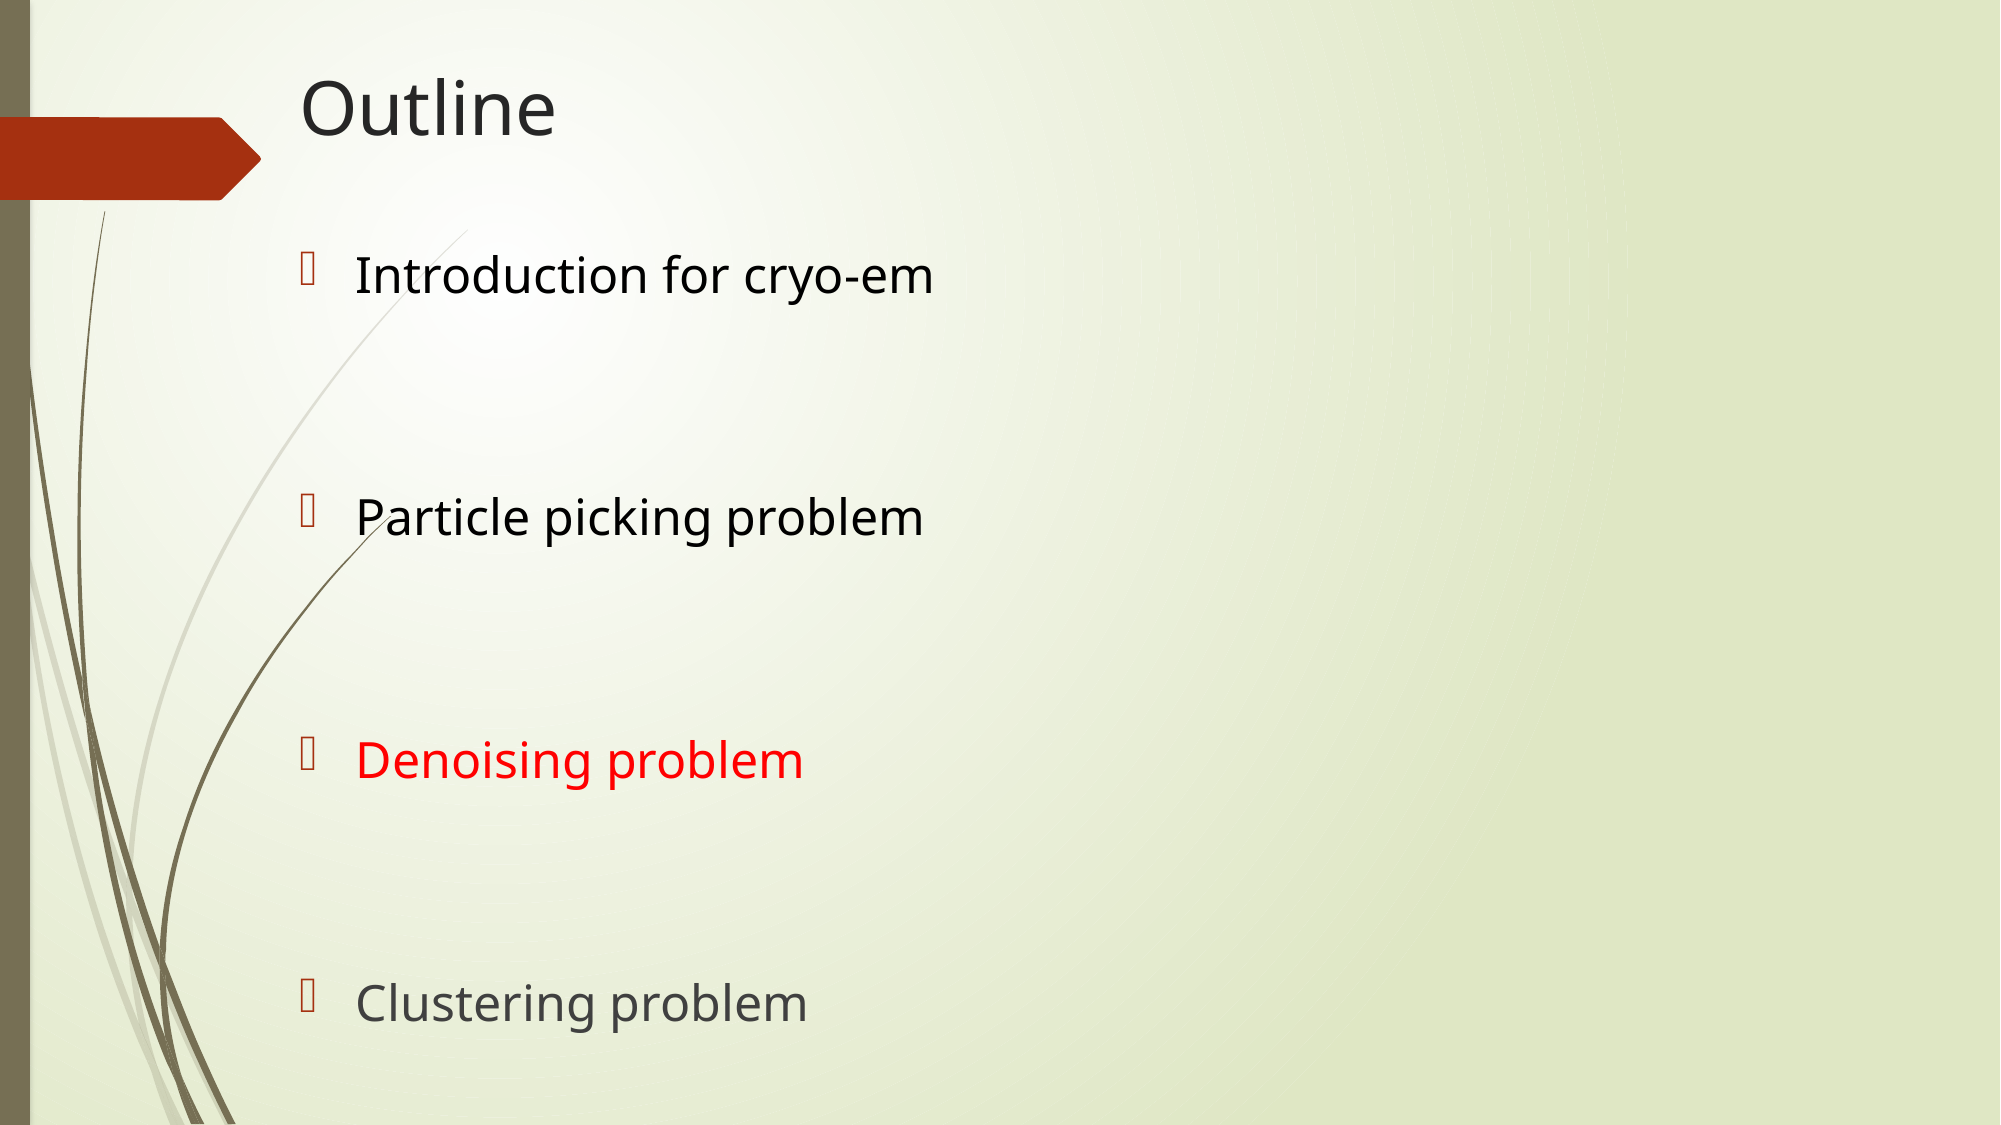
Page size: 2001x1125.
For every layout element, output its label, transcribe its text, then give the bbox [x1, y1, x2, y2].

title Outline [284, 52, 1747, 235]
list Introduction for cryo-em Particle picking problem Denoising problem Clustering problem [284, 235, 1777, 968]
